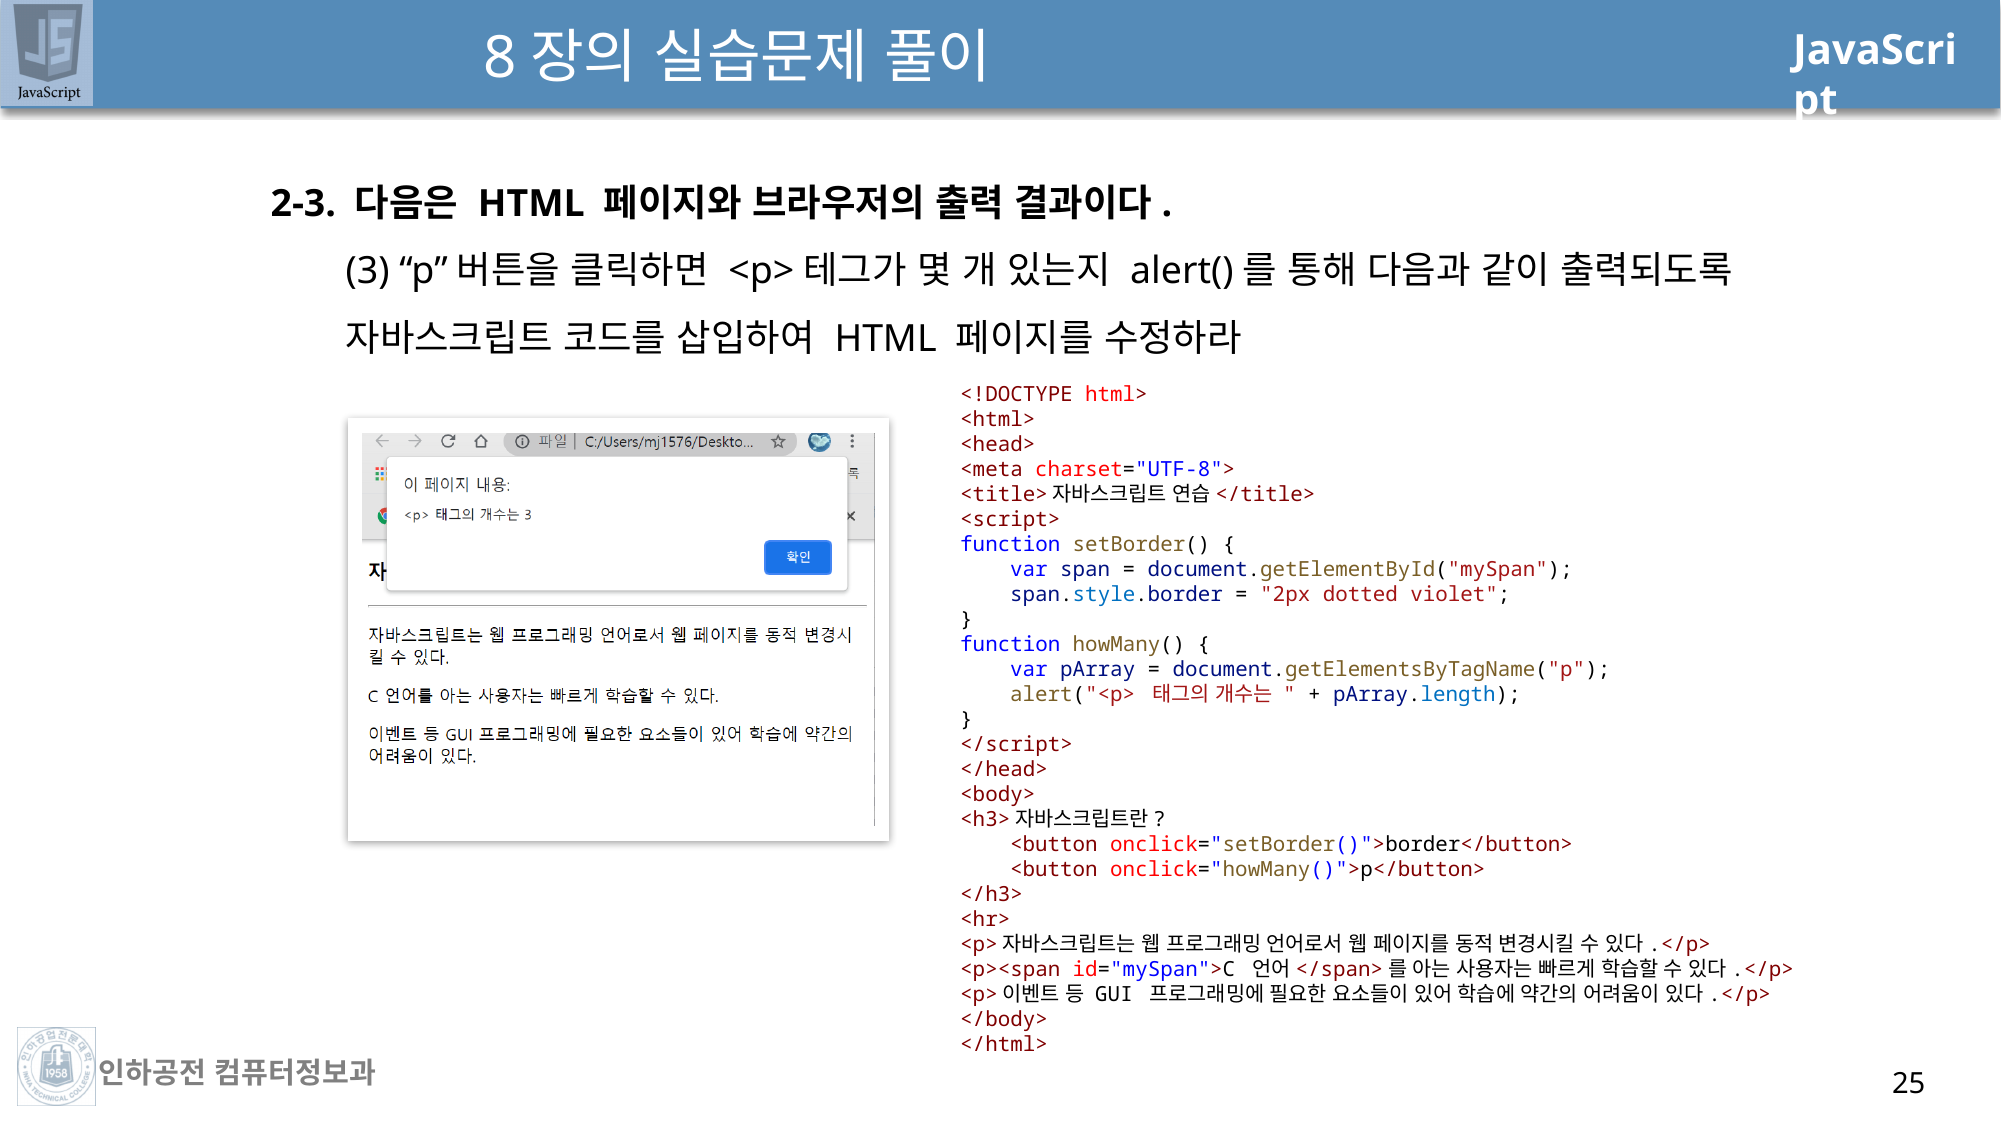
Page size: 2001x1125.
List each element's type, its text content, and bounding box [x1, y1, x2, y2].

text_box <!DOCTYPE html> <html> <head> <meta charset="UTF-8"> <title>자바스크립트 연습</title> <script> function setBorder() { var span = document.getElementById("mySpan"); span.style.border = "2px dotted violet"; } function howMany() { var pArray = document.getElementsByTagName("p"); alert("<p> 태그의 개수는 " + pArray.length); } </script> </head> <body> <h3>자바스크립트란? <button onclick="setBorder()">border</button> <button onclick="howMany()">p</button> </h3> <hr> <p>자바스크립트는 웹 프로그래밍 언어로서 웹 페이지를 동적 변경시킬 수 있다.</p> <p><span id="mySpan">C 언어</span>를 아는 사용자는 빠르게 학습할 수 있다.</p> <p>이벤트 등 GUI 프로그래밍에 필요한 요소들이 있어 학습에 약간의 어려움이 있다.</p> </body> </html> [945, 373, 1997, 1088]
text_box 2-3. 다음은 HTML 페이지와 브라우저의 출력 결과이다. (3) “p”버튼을 클릭하면 <p>테그가 몇 개 있는지 alert()를 통해 다음과 같이 출력되도록 자바스크립트 코드를 삽입하여 HTML 페이지를 수정하라 [255, 149, 1804, 367]
title 8장의 실습문제 풀이 [468, 7, 1390, 102]
picture [361, 432, 876, 827]
